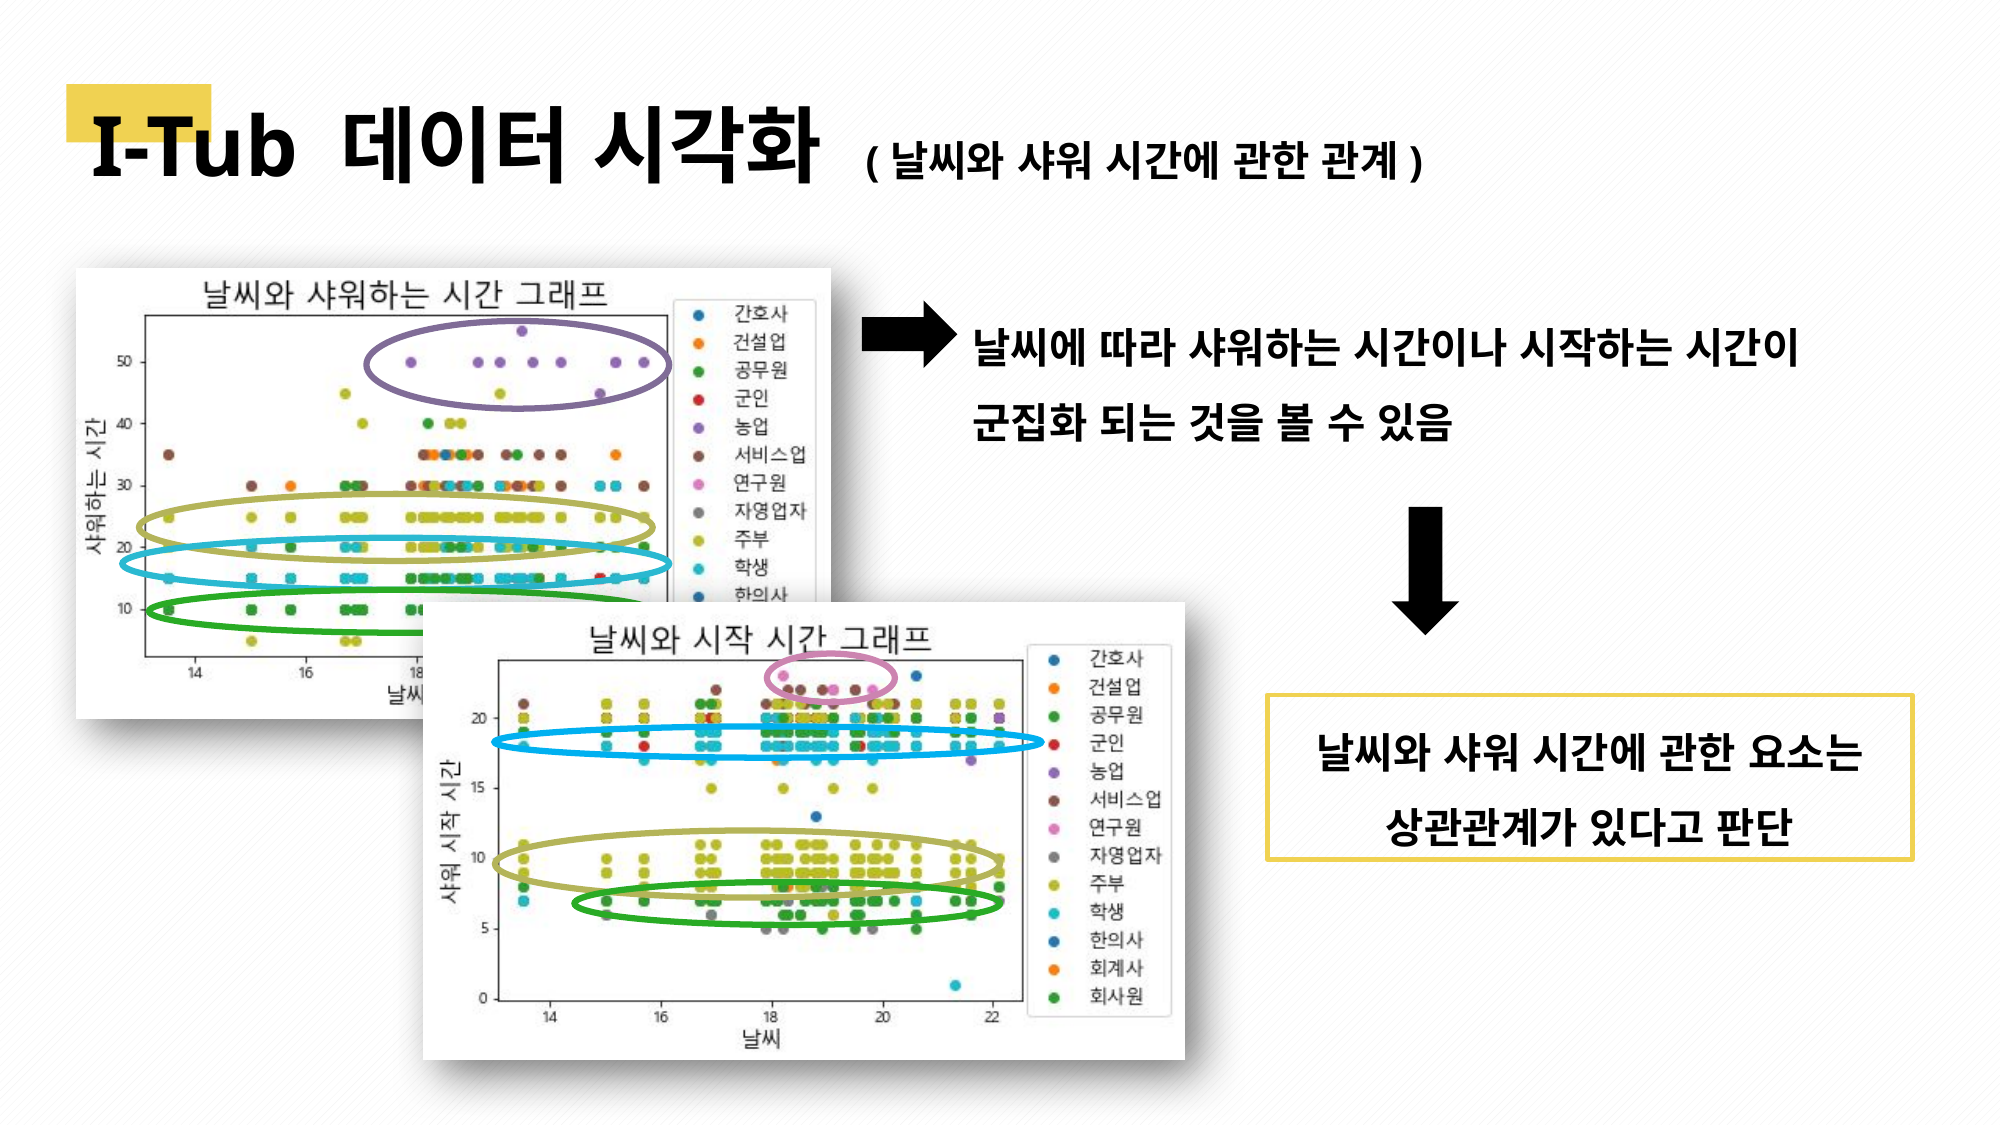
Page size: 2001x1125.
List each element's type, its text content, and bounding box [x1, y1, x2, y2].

text_box [65, 83, 213, 143]
text_box 날씨에 따라 샤워하는 시간이나 시작하는 시간이 군집화 되는 것을 볼 수 있음 [957, 289, 2000, 454]
text_box [1389, 505, 1462, 637]
text_box I-Tub 데이터 시각화 (날씨와 샤워 시간에 관한 관계) [76, 85, 1687, 201]
text_box 날씨와 샤워 시간에 관한 요소는 상관관계가 있다고 판단 [1267, 694, 1913, 860]
text_box [860, 297, 959, 371]
picture [76, 268, 1185, 1060]
